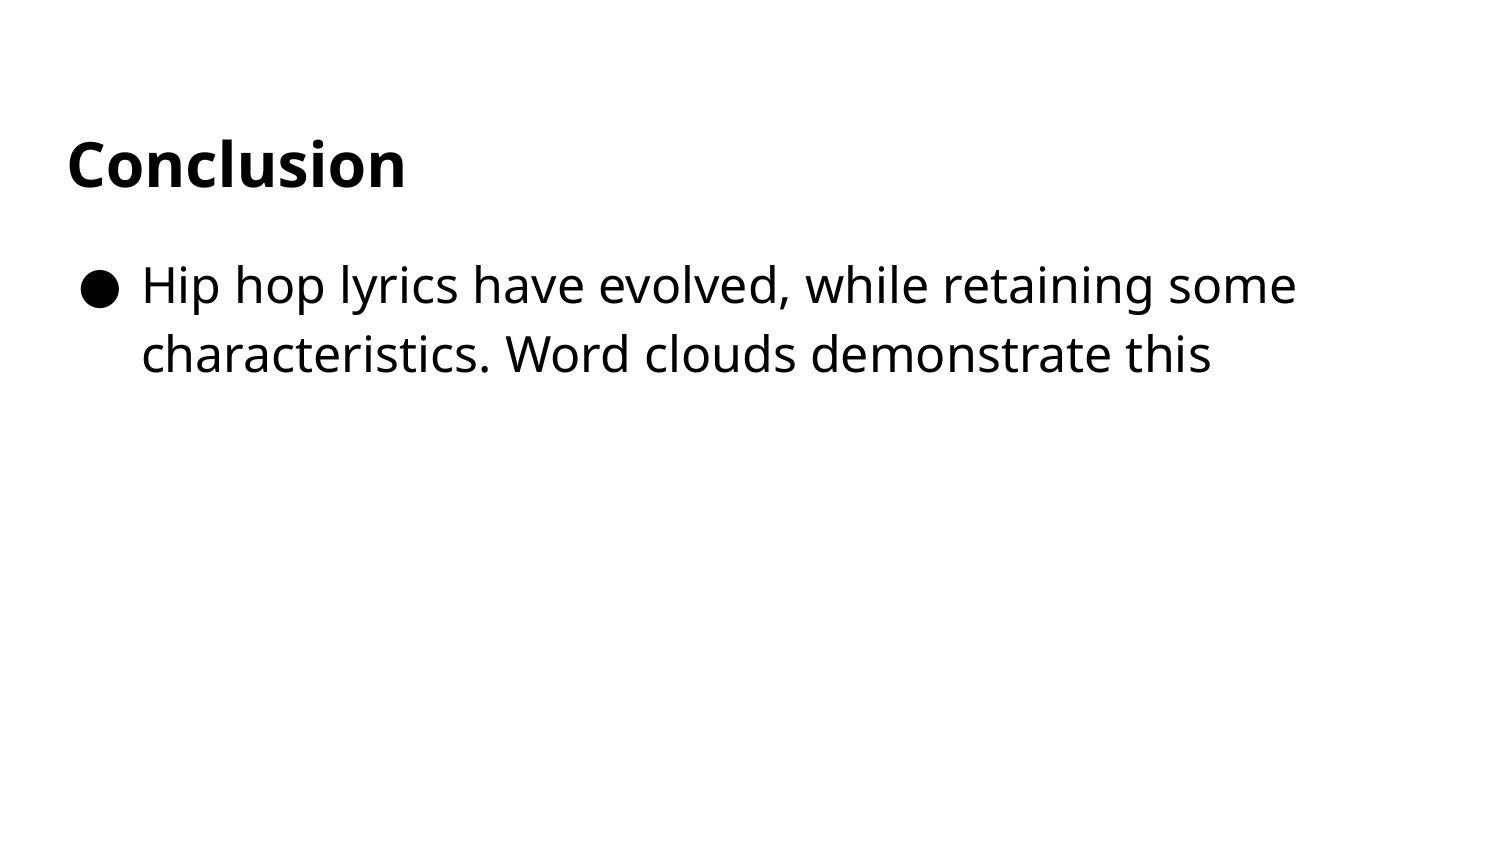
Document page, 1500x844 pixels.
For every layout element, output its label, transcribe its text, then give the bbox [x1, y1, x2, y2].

title Conclusion [51, 91, 512, 216]
list Hip hop lyrics have evolved, while retaining some characteristics. Word clouds demonstrate this [51, 229, 1407, 687]
